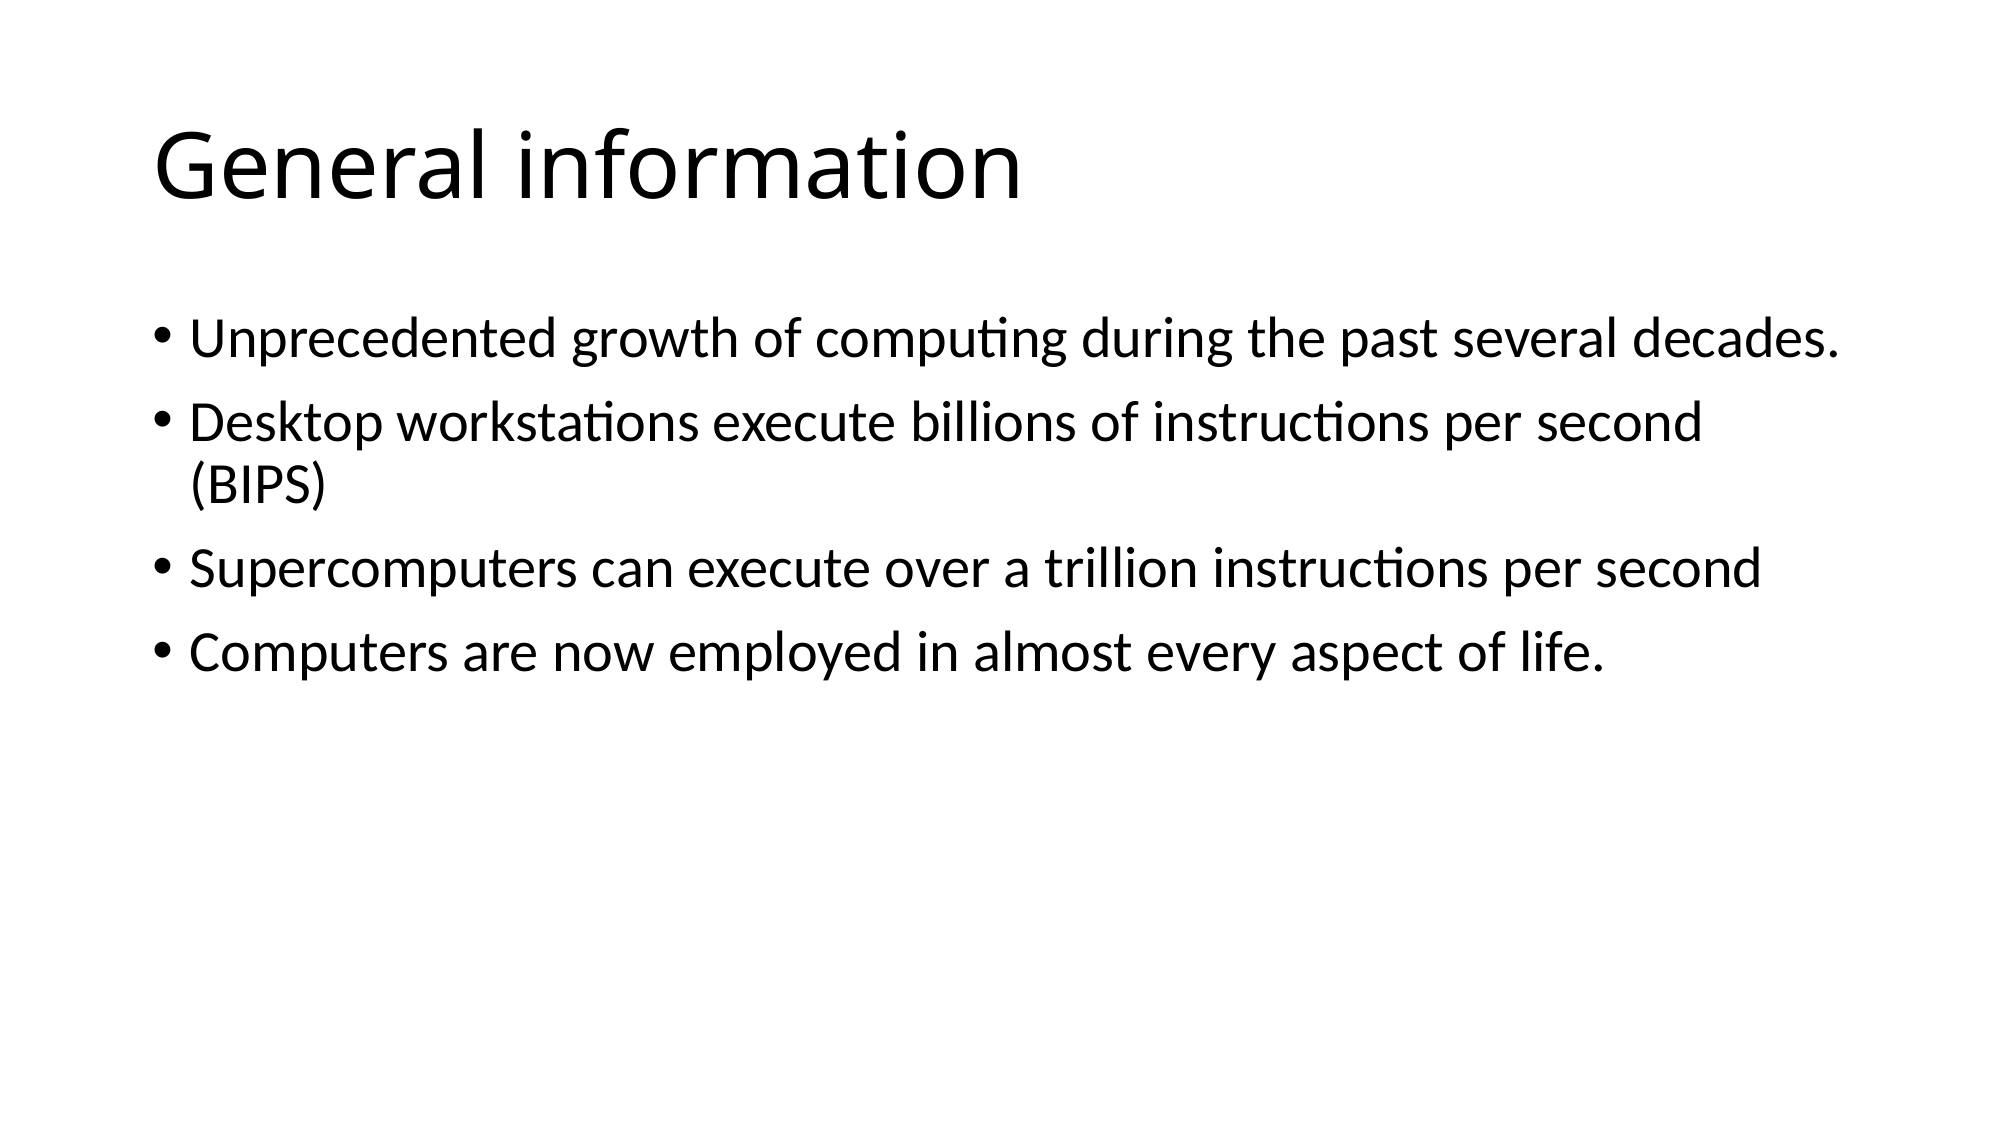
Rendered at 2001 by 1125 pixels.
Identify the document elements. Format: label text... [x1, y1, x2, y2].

title General information [137, 59, 1863, 278]
list Unprecedented growth of computing during the past several decades. Desktop workstations execute billions of instructions per second (BIPS) Supercomputers can execute over a trillion instructions per second Computers are now employed in almost every aspect of life. [137, 299, 1863, 1014]
